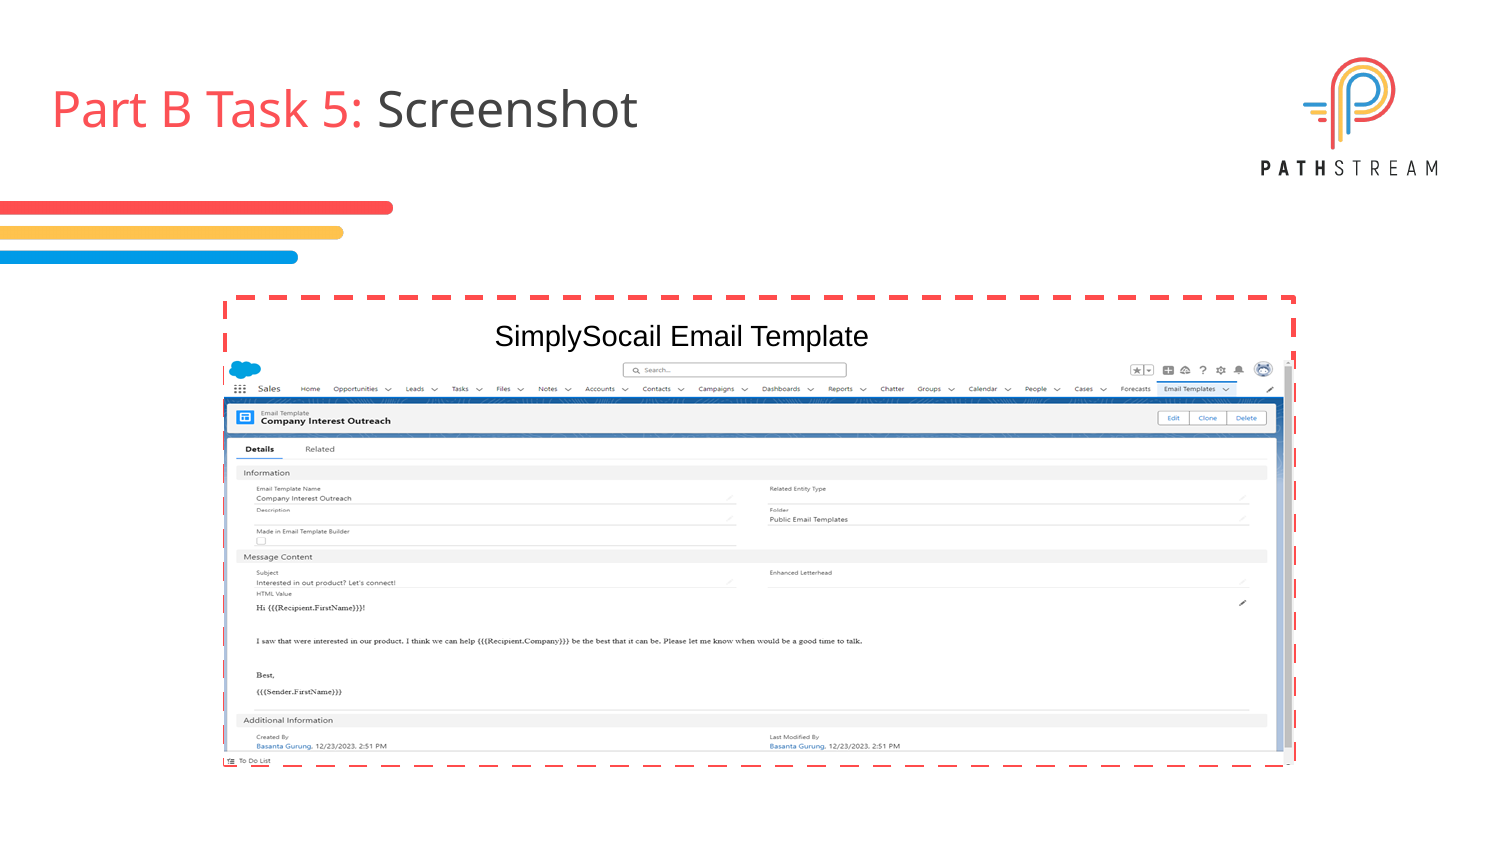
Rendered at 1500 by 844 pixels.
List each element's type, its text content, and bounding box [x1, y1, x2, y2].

picture [1135, 0, 1500, 242]
text_box SimplySocail Email Template [479, 309, 896, 359]
picture [0, 201, 393, 264]
text_box Insert Part B Task 5 Screenshot here. [224, 297, 1294, 360]
title Part B Task 5: Screenshot [36, 62, 1067, 170]
picture [224, 360, 1294, 765]
